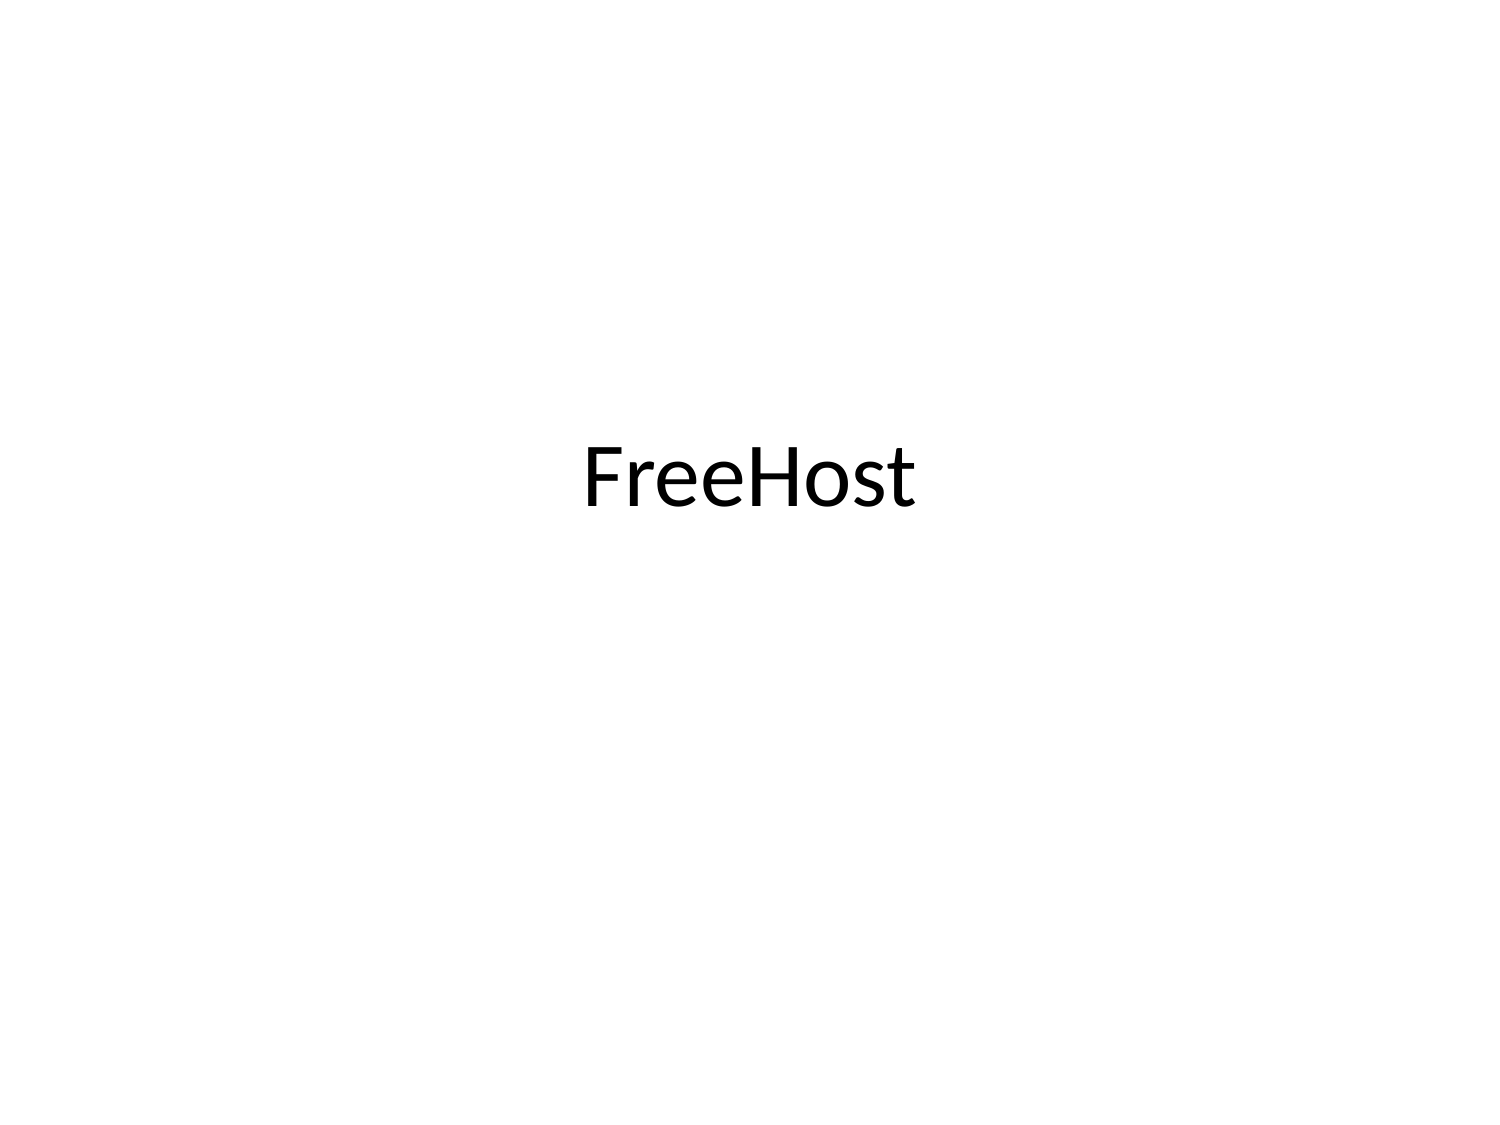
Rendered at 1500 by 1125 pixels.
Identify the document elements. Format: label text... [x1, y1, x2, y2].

title FreeHost [112, 349, 1388, 591]
